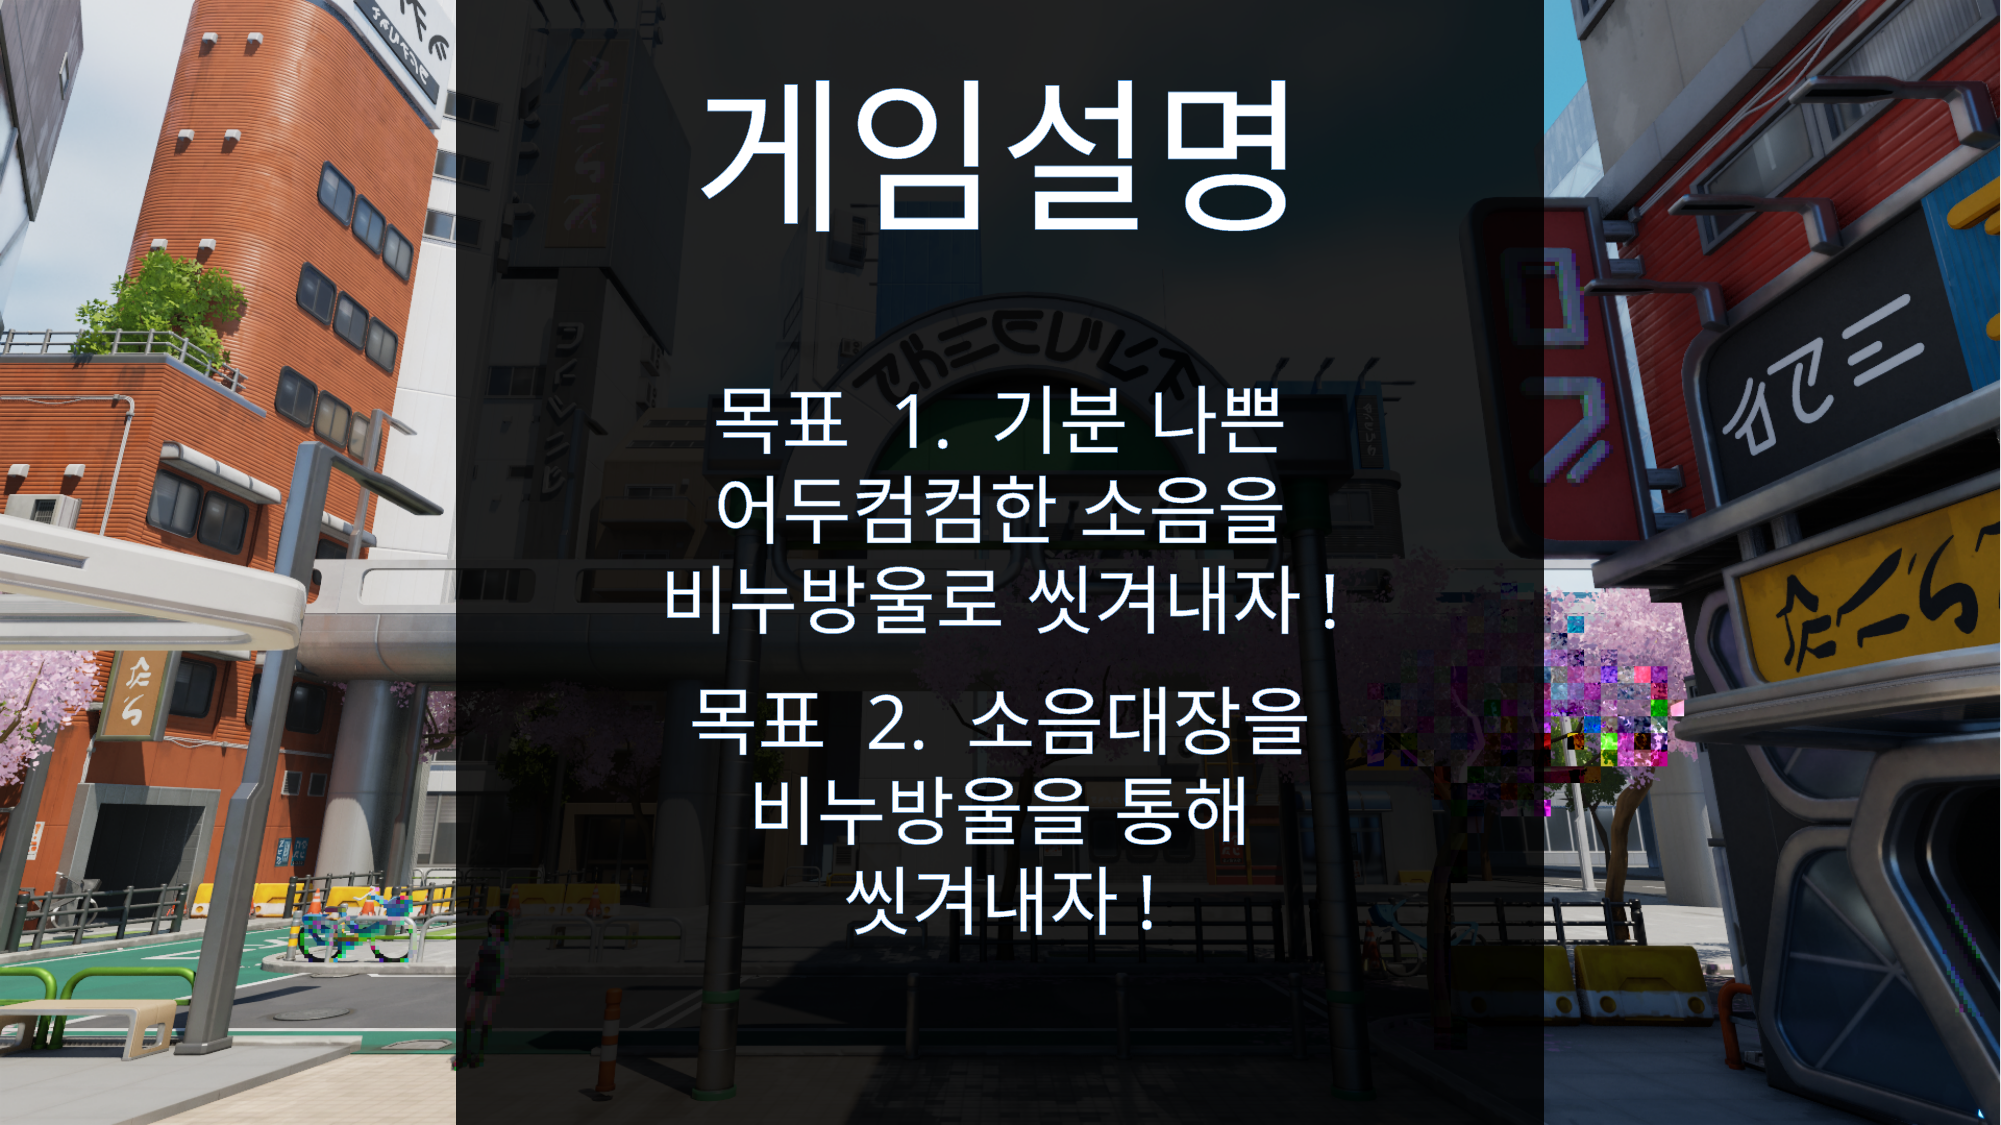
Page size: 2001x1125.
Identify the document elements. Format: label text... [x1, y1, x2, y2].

picture [0, 0, 454, 1125]
text_box 게임설명 [592, 44, 1408, 260]
text_box 목표 2. 소음대장을 비누방울을 통해 씻겨내자! [609, 666, 1391, 952]
picture [1546, 0, 2001, 1125]
text_box 목표 1. 기분 나쁜 어두컴컴한 소음을 비누방울로 씻겨내자! [545, 365, 1455, 651]
text_box [454, 0, 1546, 1125]
